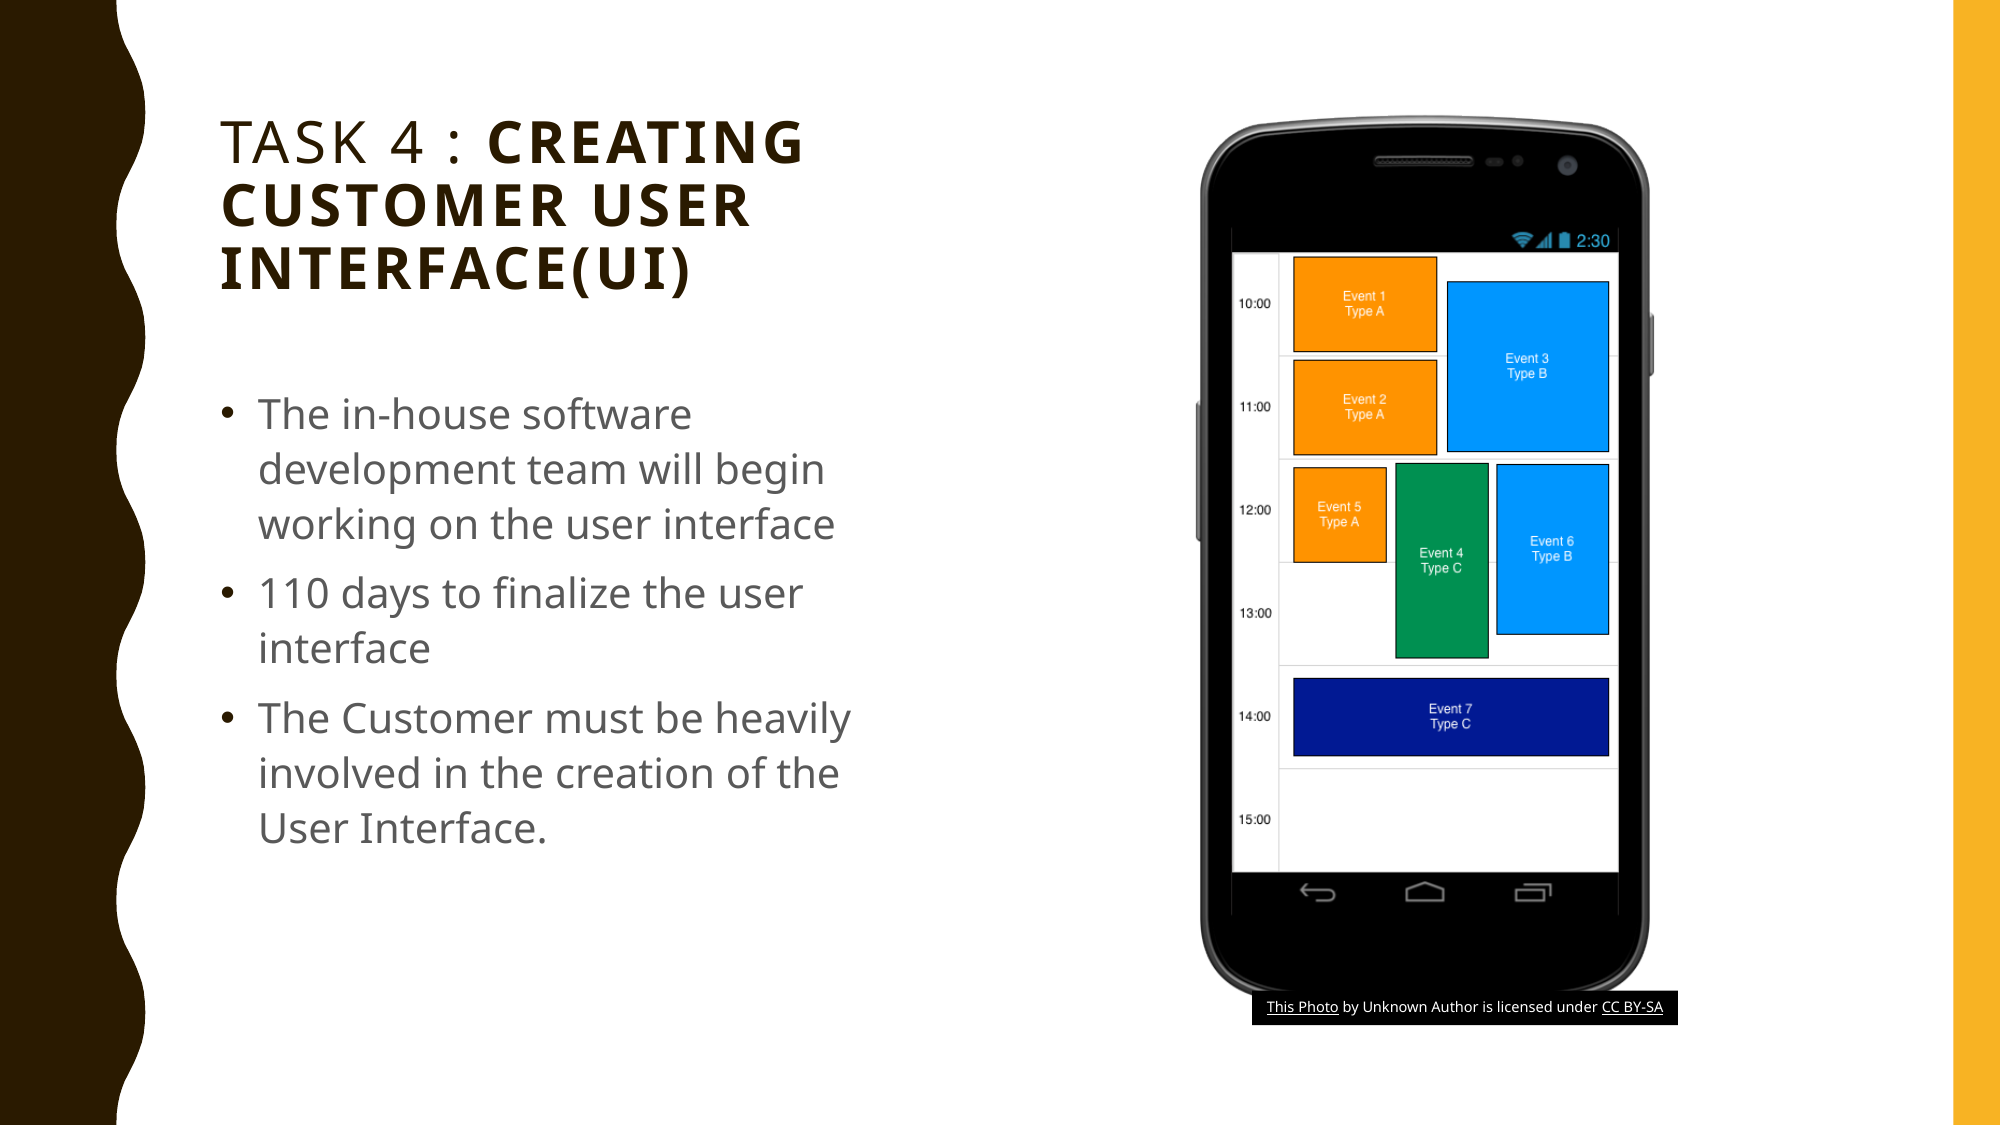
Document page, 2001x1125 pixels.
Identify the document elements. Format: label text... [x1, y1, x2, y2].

list The in-house software development team will begin working on the user interface 110 days to finalize the user interface The Customer must be heavily involved in the creation of the User Interface. [205, 375, 922, 965]
text_box This Photo by Unknown Author is licensed under CC BY-SA [1252, 990, 1678, 1026]
title Task 4 : Creating Customer User Interface(UI) [205, 105, 921, 323]
picture [1186, 105, 1664, 1024]
